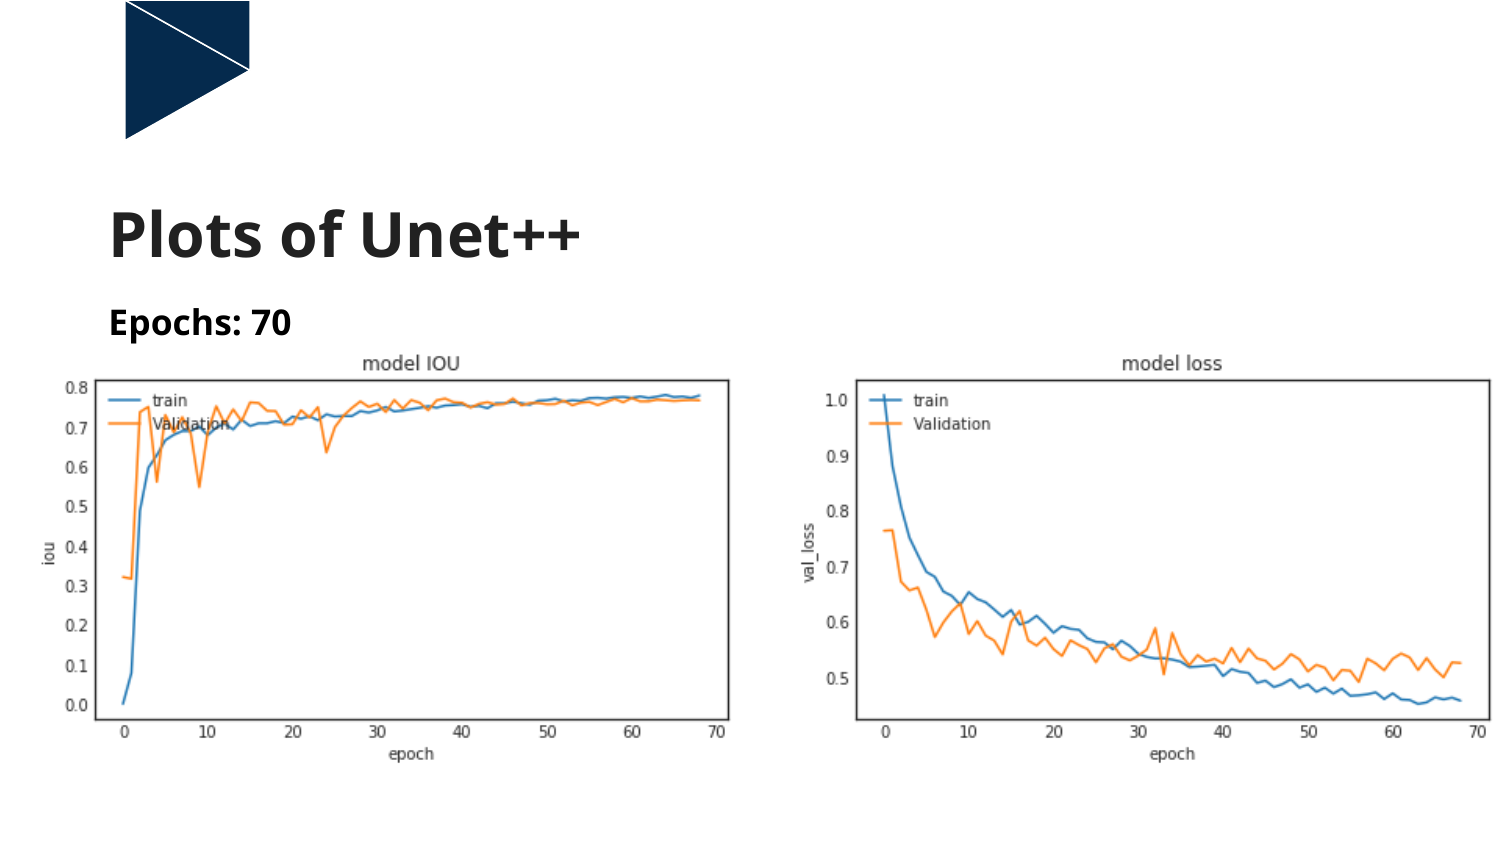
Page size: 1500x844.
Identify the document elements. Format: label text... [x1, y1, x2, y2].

text_box Epochs: 70 [93, 284, 800, 342]
title Plots of Unet++ [93, 143, 1344, 285]
picture [30, 344, 1500, 775]
